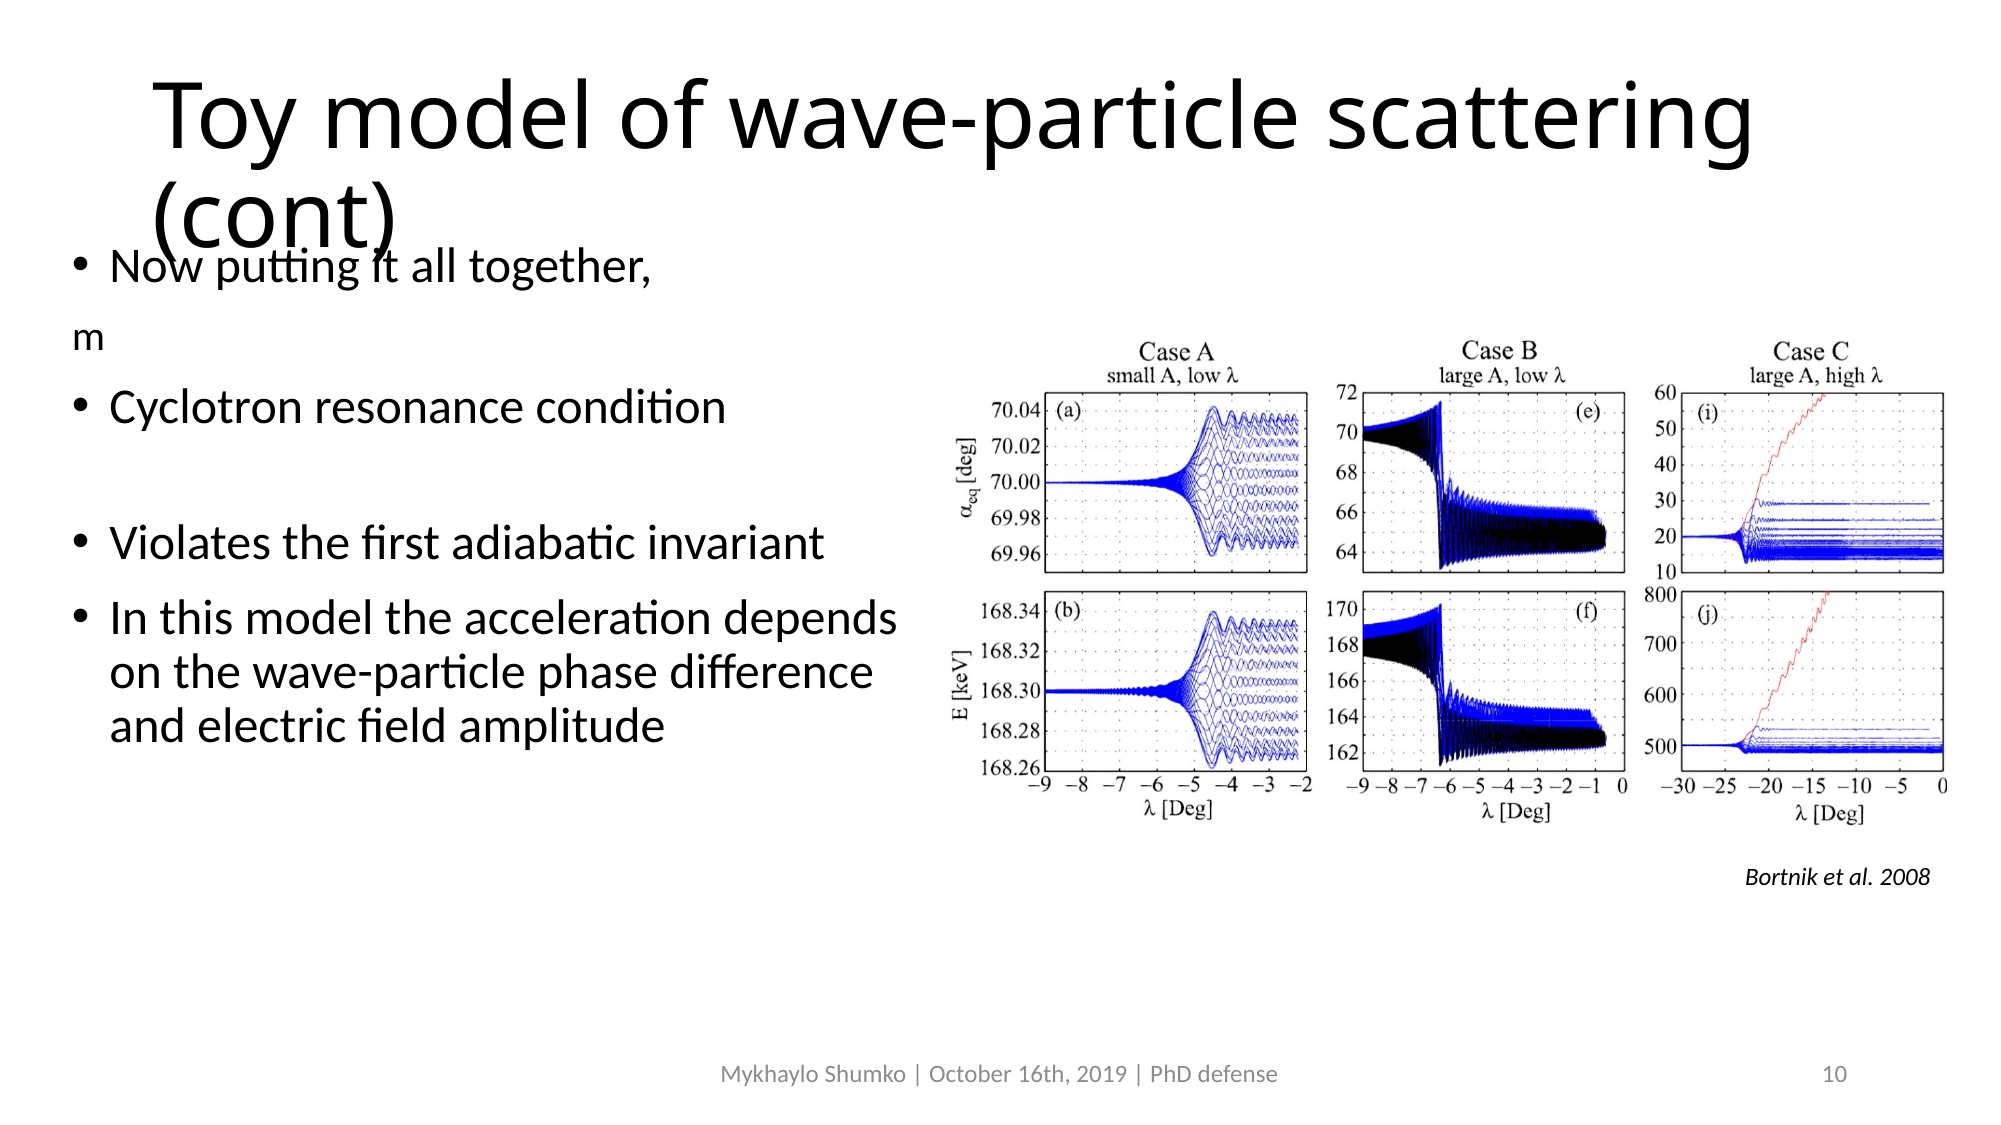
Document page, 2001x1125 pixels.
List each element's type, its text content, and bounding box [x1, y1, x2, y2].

title Toy model of wave-particle scattering (cont) [137, 59, 1863, 278]
slide_number 10 [1412, 1042, 1863, 1103]
text_box Bortnik et al. 2008 [1730, 852, 1970, 898]
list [950, 327, 1947, 826]
footer Mykhaylo Shumko | October 16th, 2019 | PhD defense [662, 1042, 1338, 1103]
